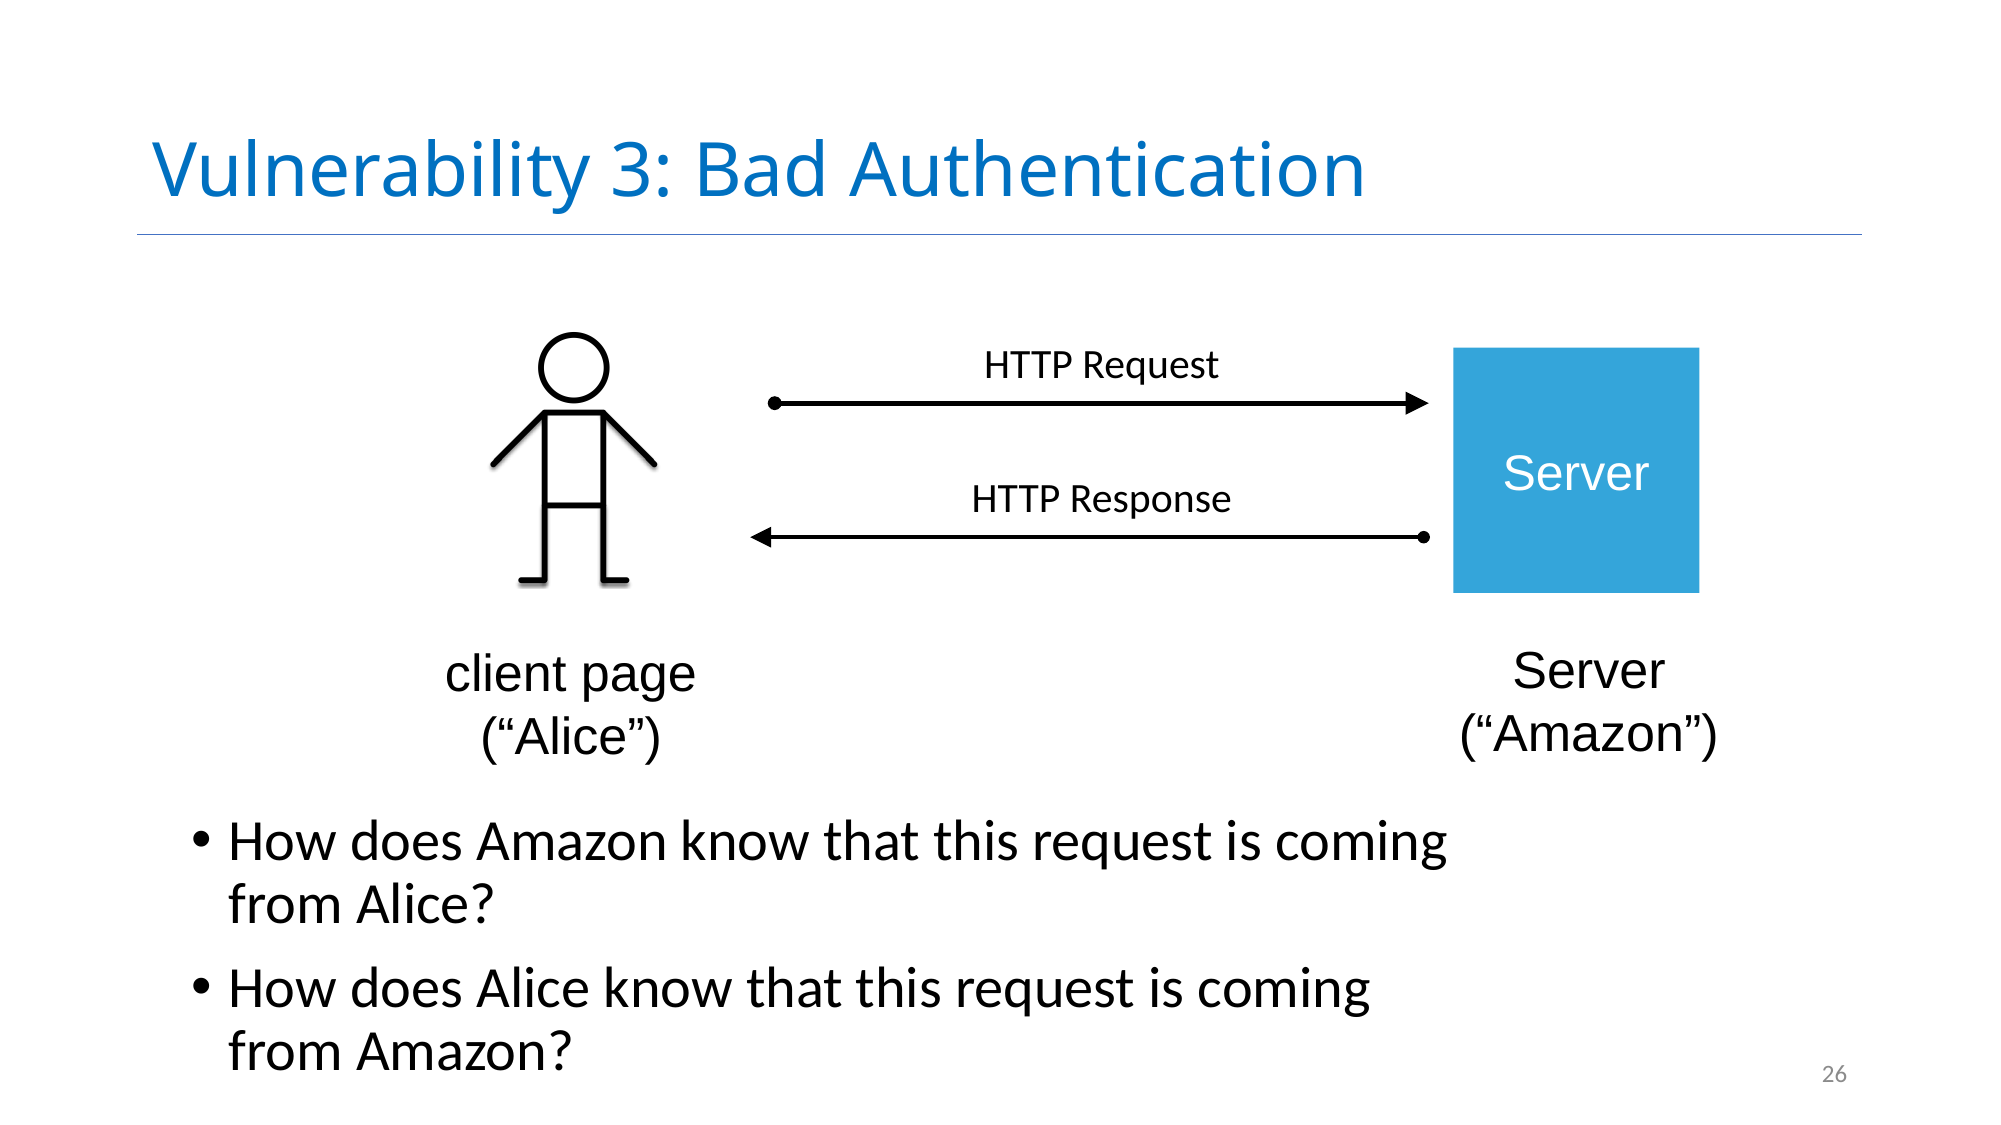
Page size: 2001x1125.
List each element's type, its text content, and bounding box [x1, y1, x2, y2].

picture [484, 330, 662, 589]
text_box client page (“Alice”) [439, 633, 704, 771]
slide_number 26 [1412, 1042, 1863, 1103]
text_box Server [1453, 347, 1700, 593]
text_box HTTP Response [916, 465, 1288, 527]
list How does Amazon know that this request is coming from Alice? How does Alice know that this request is coming from Amazon? [175, 803, 1470, 1125]
title Vulnerability 3: Bad Authentication [137, 3, 1863, 221]
text_box [768, 392, 1429, 414]
text_box HTTP Request [916, 331, 1288, 393]
text_box Server (“Amazon”) [1452, 631, 1725, 768]
text_box [750, 526, 1430, 548]
